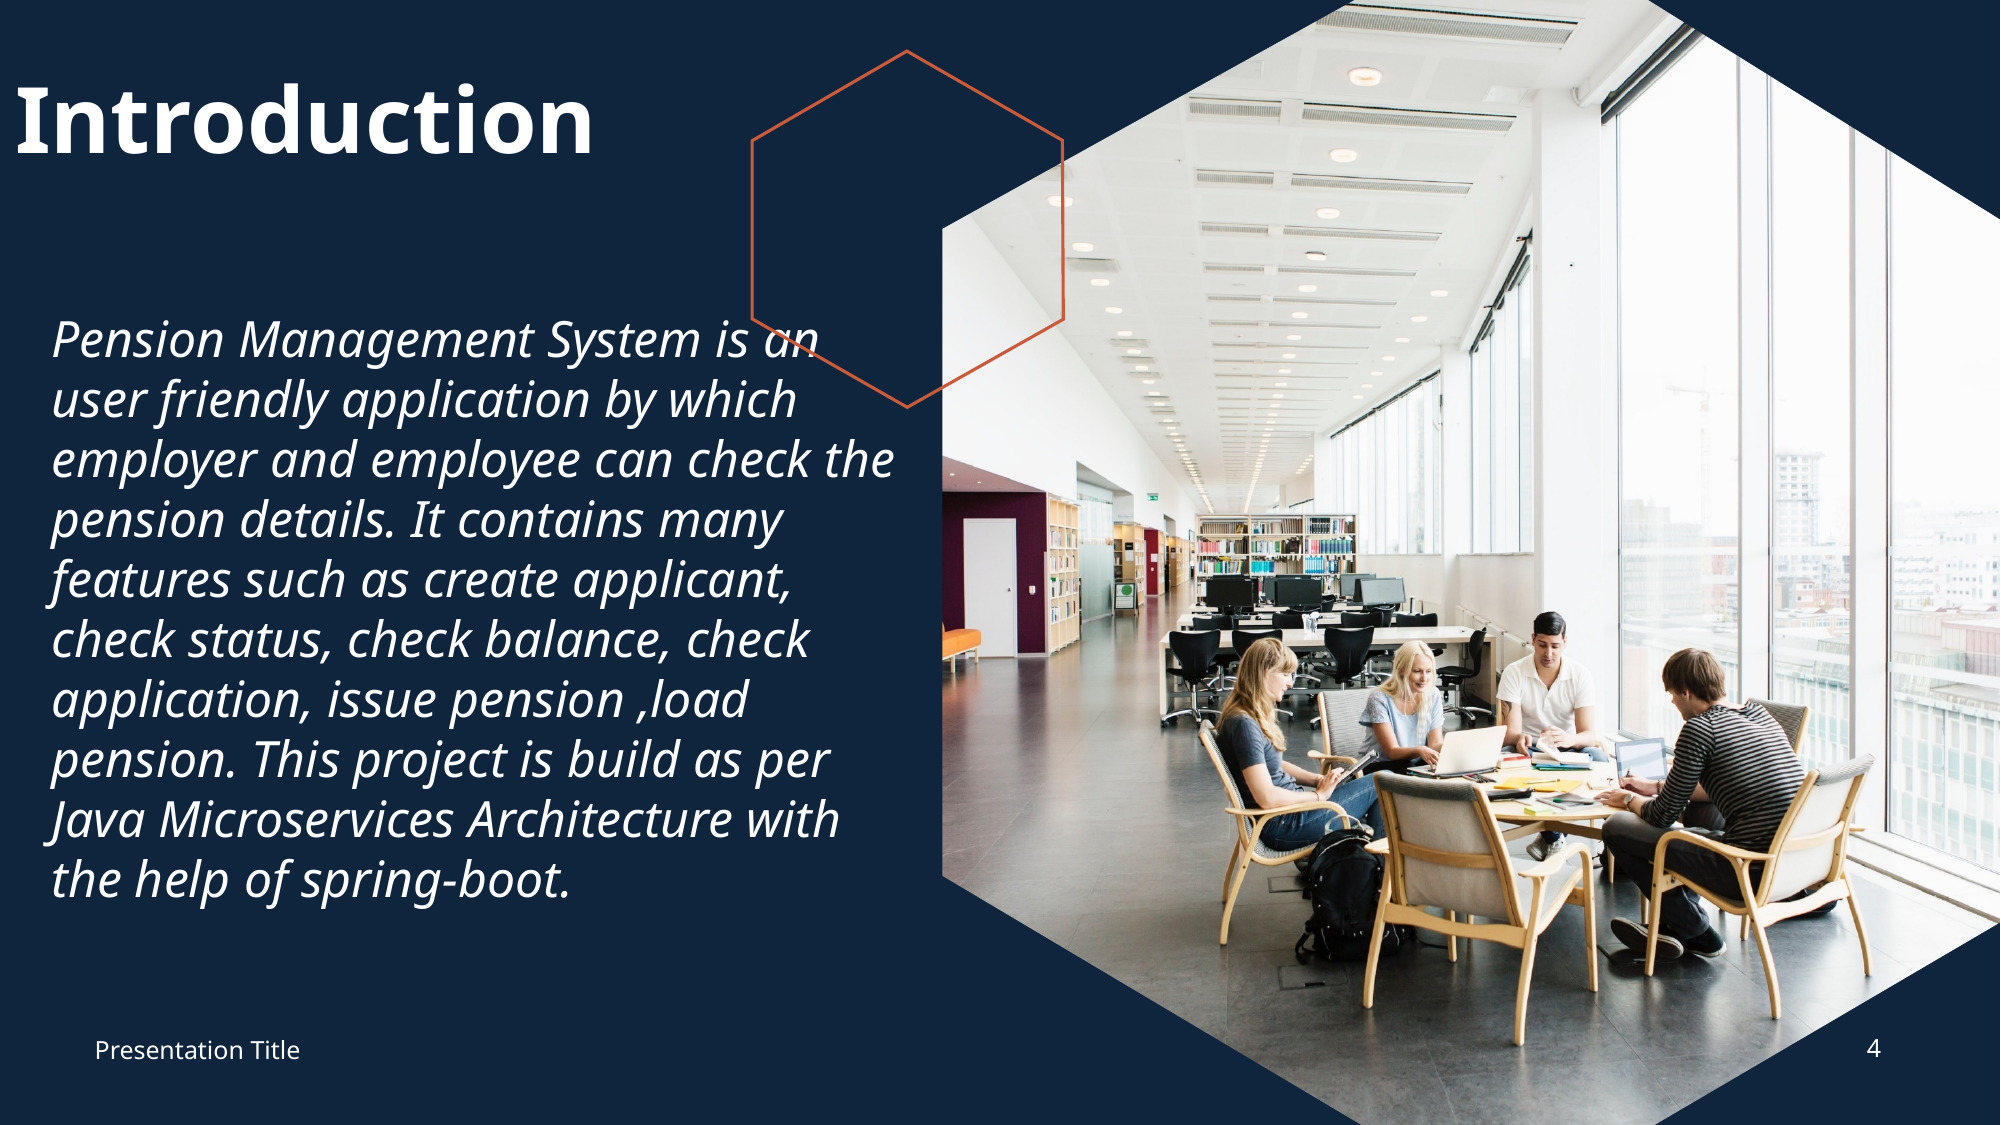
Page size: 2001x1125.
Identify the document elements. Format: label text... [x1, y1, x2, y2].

footer Presentation Title [79, 1020, 755, 1080]
title Introduction [0, 0, 675, 249]
list Pension Management System is an user friendly application by which employer and employee can check the pension details. It contains many features such as create applicant, check status, check balance, check application, issue pension ,load pension. This project is build as per Java Microservices Architecture with the help of spring-boot. [36, 299, 919, 1020]
picture [942, 0, 2000, 1125]
text_box [752, 51, 942, 408]
